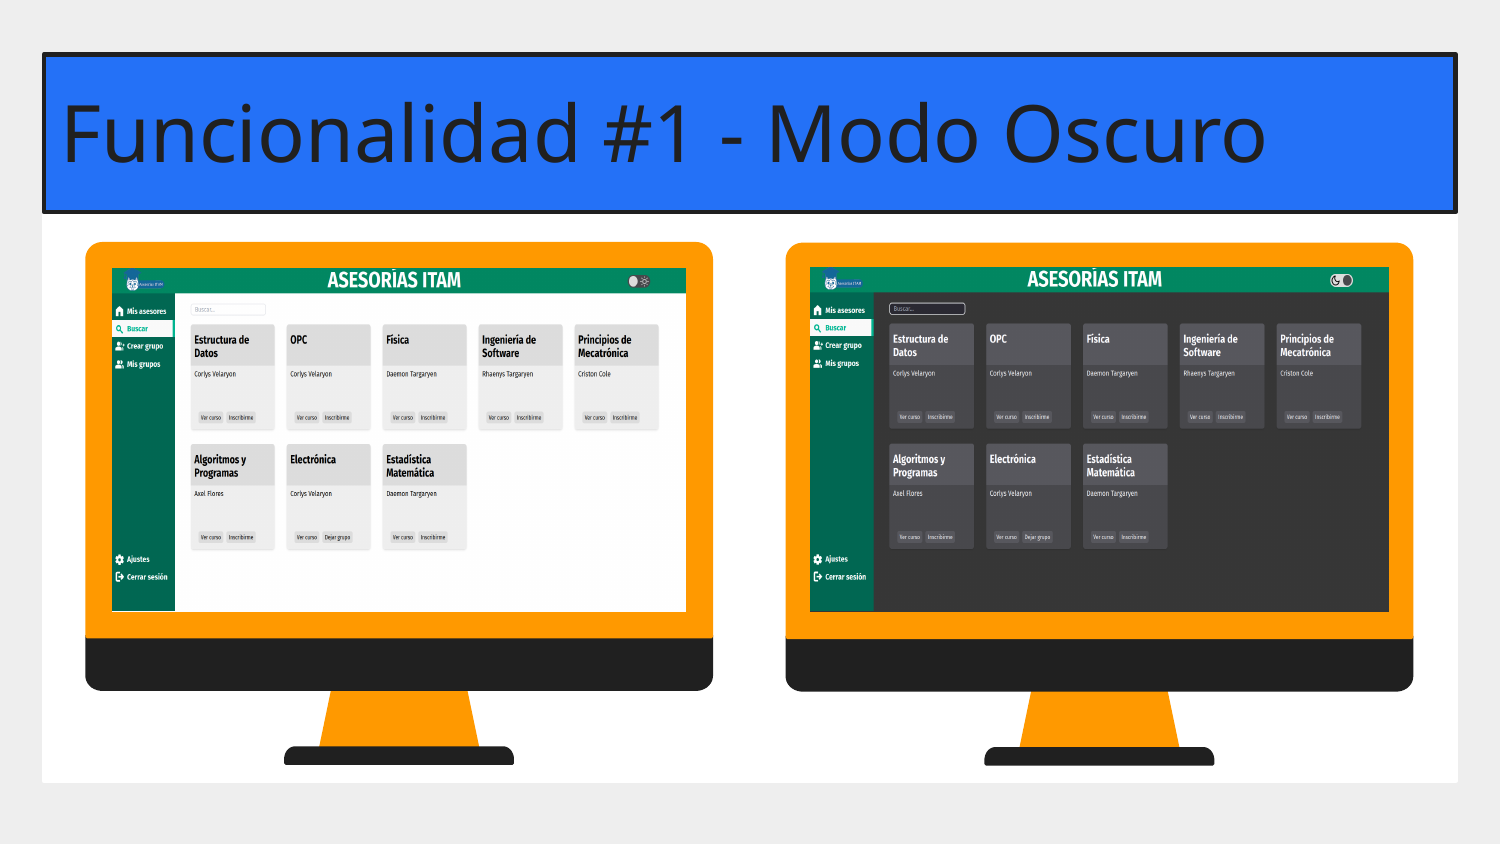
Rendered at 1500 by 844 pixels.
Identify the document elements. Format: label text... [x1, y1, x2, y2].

text_box [986, 748, 1213, 765]
text_box [787, 244, 1412, 638]
picture [112, 268, 687, 613]
picture [809, 267, 1389, 612]
title Funcionalidad #1 - Modo Oscuro [45, 52, 1411, 211]
text_box [787, 638, 1412, 691]
text_box [1020, 691, 1178, 748]
text_box [285, 747, 513, 764]
text_box [86, 637, 712, 690]
text_box [86, 243, 712, 637]
text_box [320, 690, 478, 747]
